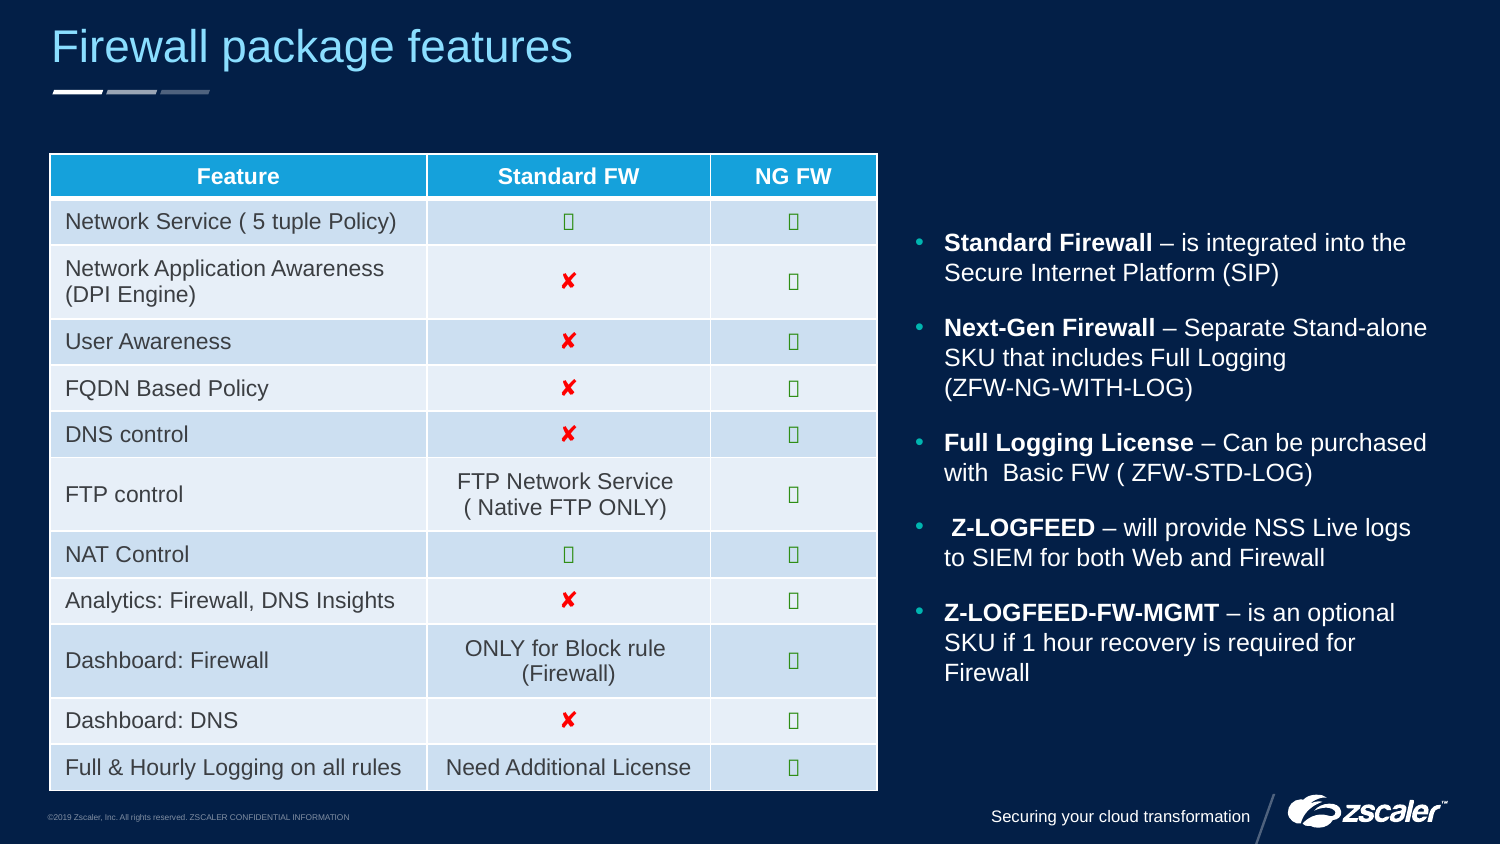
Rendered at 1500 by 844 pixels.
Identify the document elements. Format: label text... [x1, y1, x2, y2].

table_cell Dashboard: DNS [51, 699, 426, 743]
table_cell ✘ [428, 699, 710, 743]
text_box Standard Firewall – is integrated into the Secure Internet Platform (SIP) Next-Gen Firewall – Separate Stand-alone SKU that includes Full Logging (ZFW-NG-WITH-LOG) Full Logging License – Can be purchased with Basic FW ( ZFW-STD-LOG) Z-LOGFEED – will provide NSS Live logs to SIEM for both Web and Firewall Z-LOGFEED-FW-MGMT – is an optional SKU if 1 hour recovery is required for Firewall [899, 211, 1464, 676]
table_header NG FW [711, 155, 876, 196]
table_cell Dashboard: Firewall [51, 625, 426, 697]
table_cell User Awareness [51, 320, 426, 364]
table_cell FTP control [51, 458, 426, 530]
table_cell  [711, 201, 876, 244]
table_cell  [711, 579, 876, 623]
table_cell ✘ [428, 366, 710, 410]
title Firewall package features [36, 0, 1464, 78]
table_cell ✘ [428, 320, 710, 364]
table_cell  [428, 532, 710, 577]
table_cell ✘ [428, 412, 710, 457]
table_cell Need Additional License [428, 745, 710, 790]
table_cell Network Service ( 5 tuple Policy) [51, 201, 426, 244]
table_cell ✘ [428, 579, 710, 623]
table_cell Network Application Awareness (DPI Engine) [51, 246, 426, 318]
table_cell FQDN Based Policy [51, 366, 426, 410]
table_cell Analytics: Firewall, DNS Insights [51, 579, 426, 623]
table_cell  [428, 201, 710, 244]
table_cell ONLY for Block rule (Firewall) [428, 625, 710, 697]
table_cell  [711, 745, 876, 790]
table_cell  [711, 320, 876, 364]
table_cell  [711, 412, 876, 457]
table_header Feature [51, 155, 426, 196]
table_cell FTP Network Service ( Native FTP ONLY) [428, 458, 710, 530]
table_cell  [711, 625, 876, 697]
table_cell  [711, 366, 876, 410]
table_cell Full & Hourly Logging on all rules [51, 745, 426, 790]
table_cell DNS control [51, 412, 426, 457]
table_cell  [711, 532, 876, 577]
table_cell  [711, 458, 876, 530]
table_cell  [711, 246, 876, 318]
table_cell NAT Control [51, 532, 426, 577]
table_header Standard FW [428, 155, 710, 196]
table_cell  [711, 699, 876, 743]
table_cell ✘ [428, 246, 710, 318]
